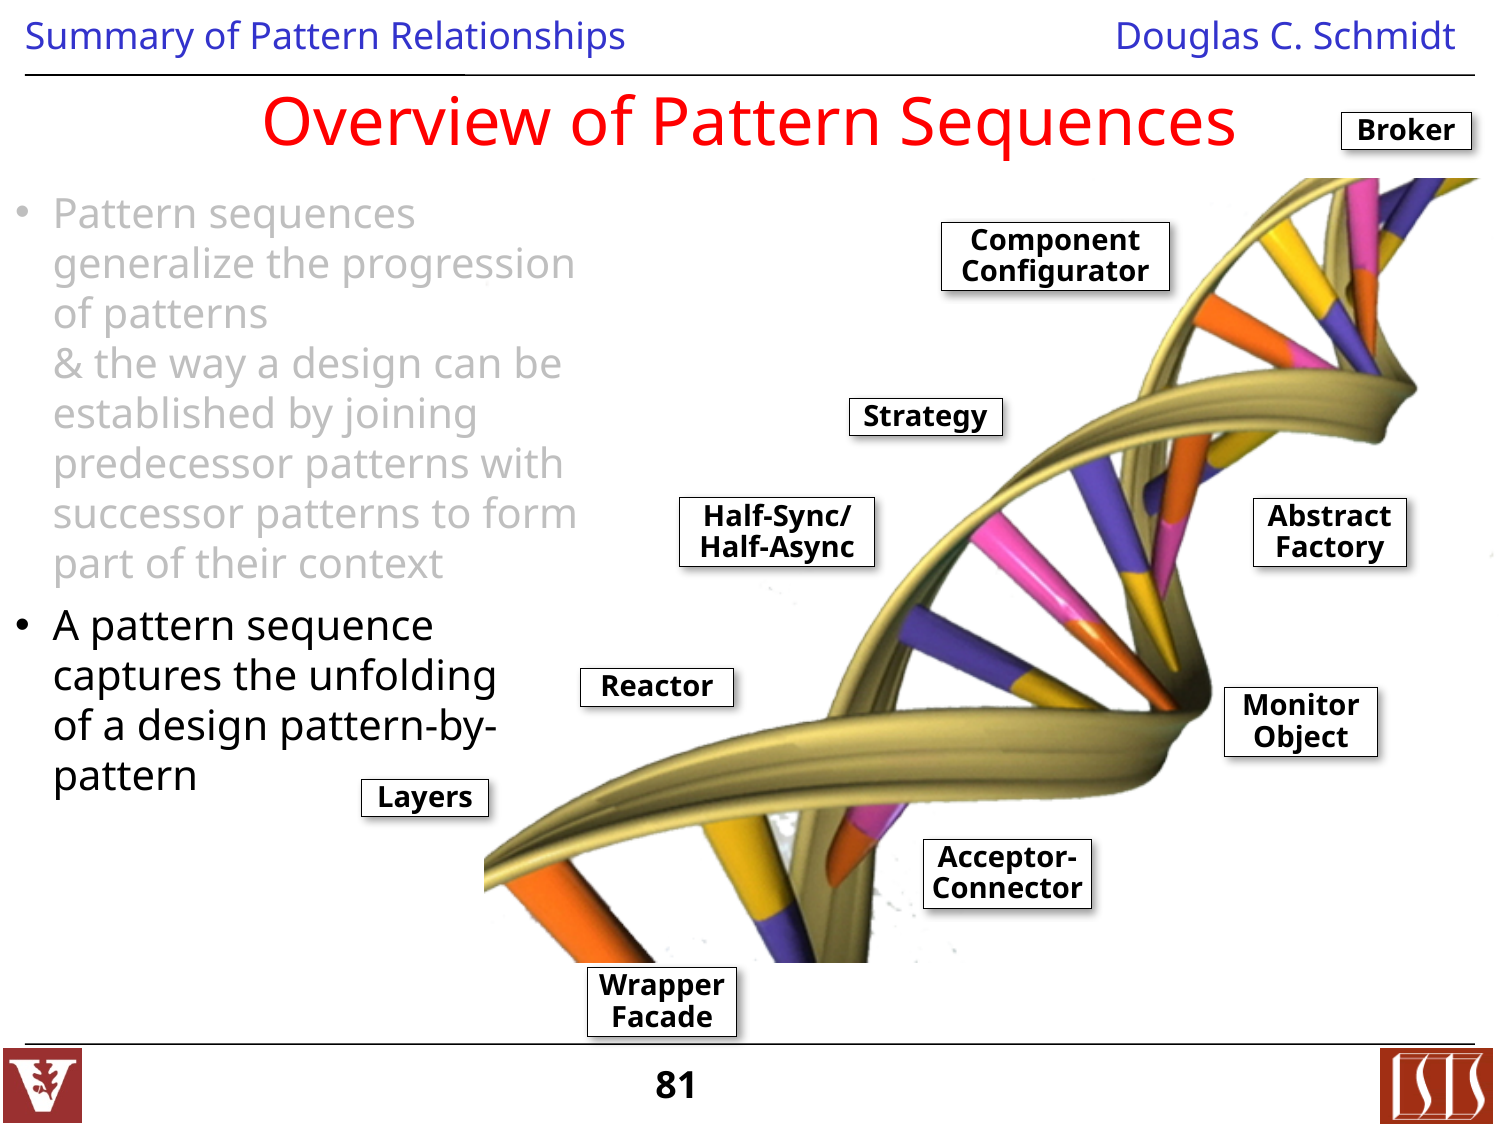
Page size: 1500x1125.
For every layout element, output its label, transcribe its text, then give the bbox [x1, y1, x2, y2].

text_box Wrapper Facade [587, 970, 737, 1037]
list Pattern sequences generalize the progression of patterns & the way a design can be established by joining predecessor patterns with successor patterns to form part of their context A pattern sequence captures the unfolding of a design pattern-by- pattern [0, 178, 484, 875]
picture [484, 178, 1500, 963]
text_box Layers [361, 779, 479, 817]
text_box Broker [1341, 112, 1472, 150]
picture [1380, 1048, 1493, 1124]
title Overview of Pattern Sequences [24, 87, 1476, 151]
picture [3, 1048, 82, 1123]
